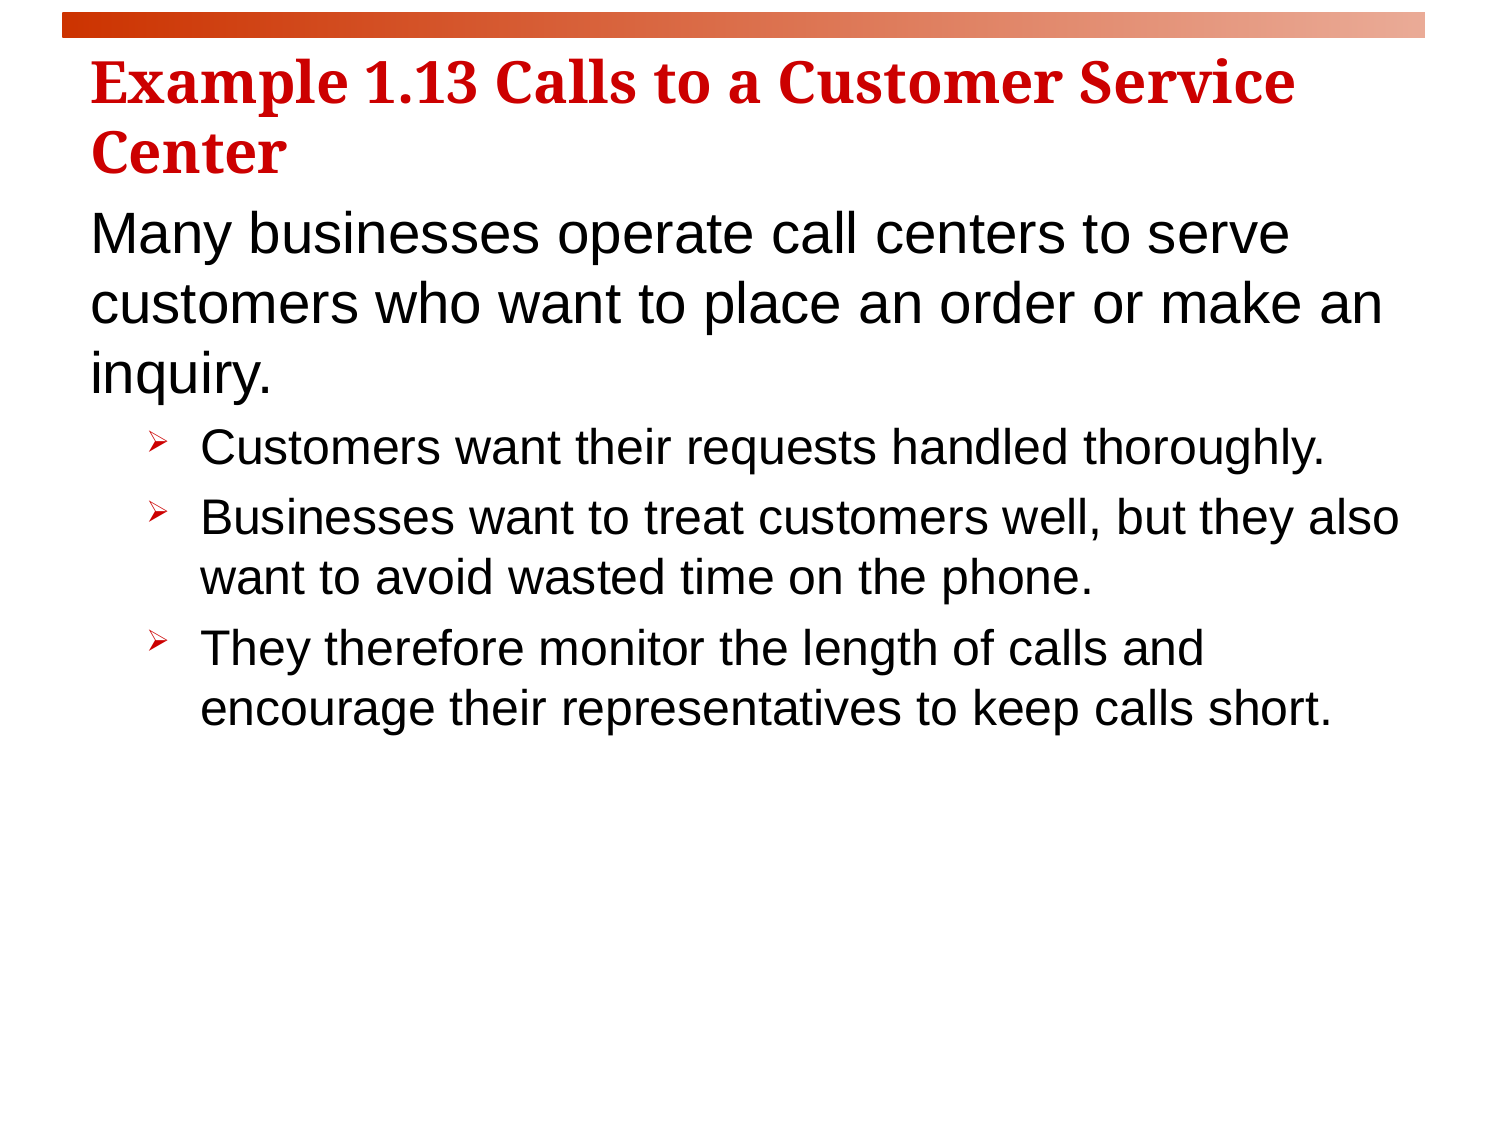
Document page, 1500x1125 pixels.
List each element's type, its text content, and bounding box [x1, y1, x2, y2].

title Example 1.13 Calls to a Customer Service Center [75, 37, 1425, 163]
list Many businesses operate call centers to serve customers who want to place an order or make an inquiry. Customers want their requests handled thoroughly. Businesses want to treat customers well, but they also want to avoid wasted time on the phone. They therefore monitor the length of calls and encourage their representatives to keep calls short. [75, 187, 1425, 1088]
